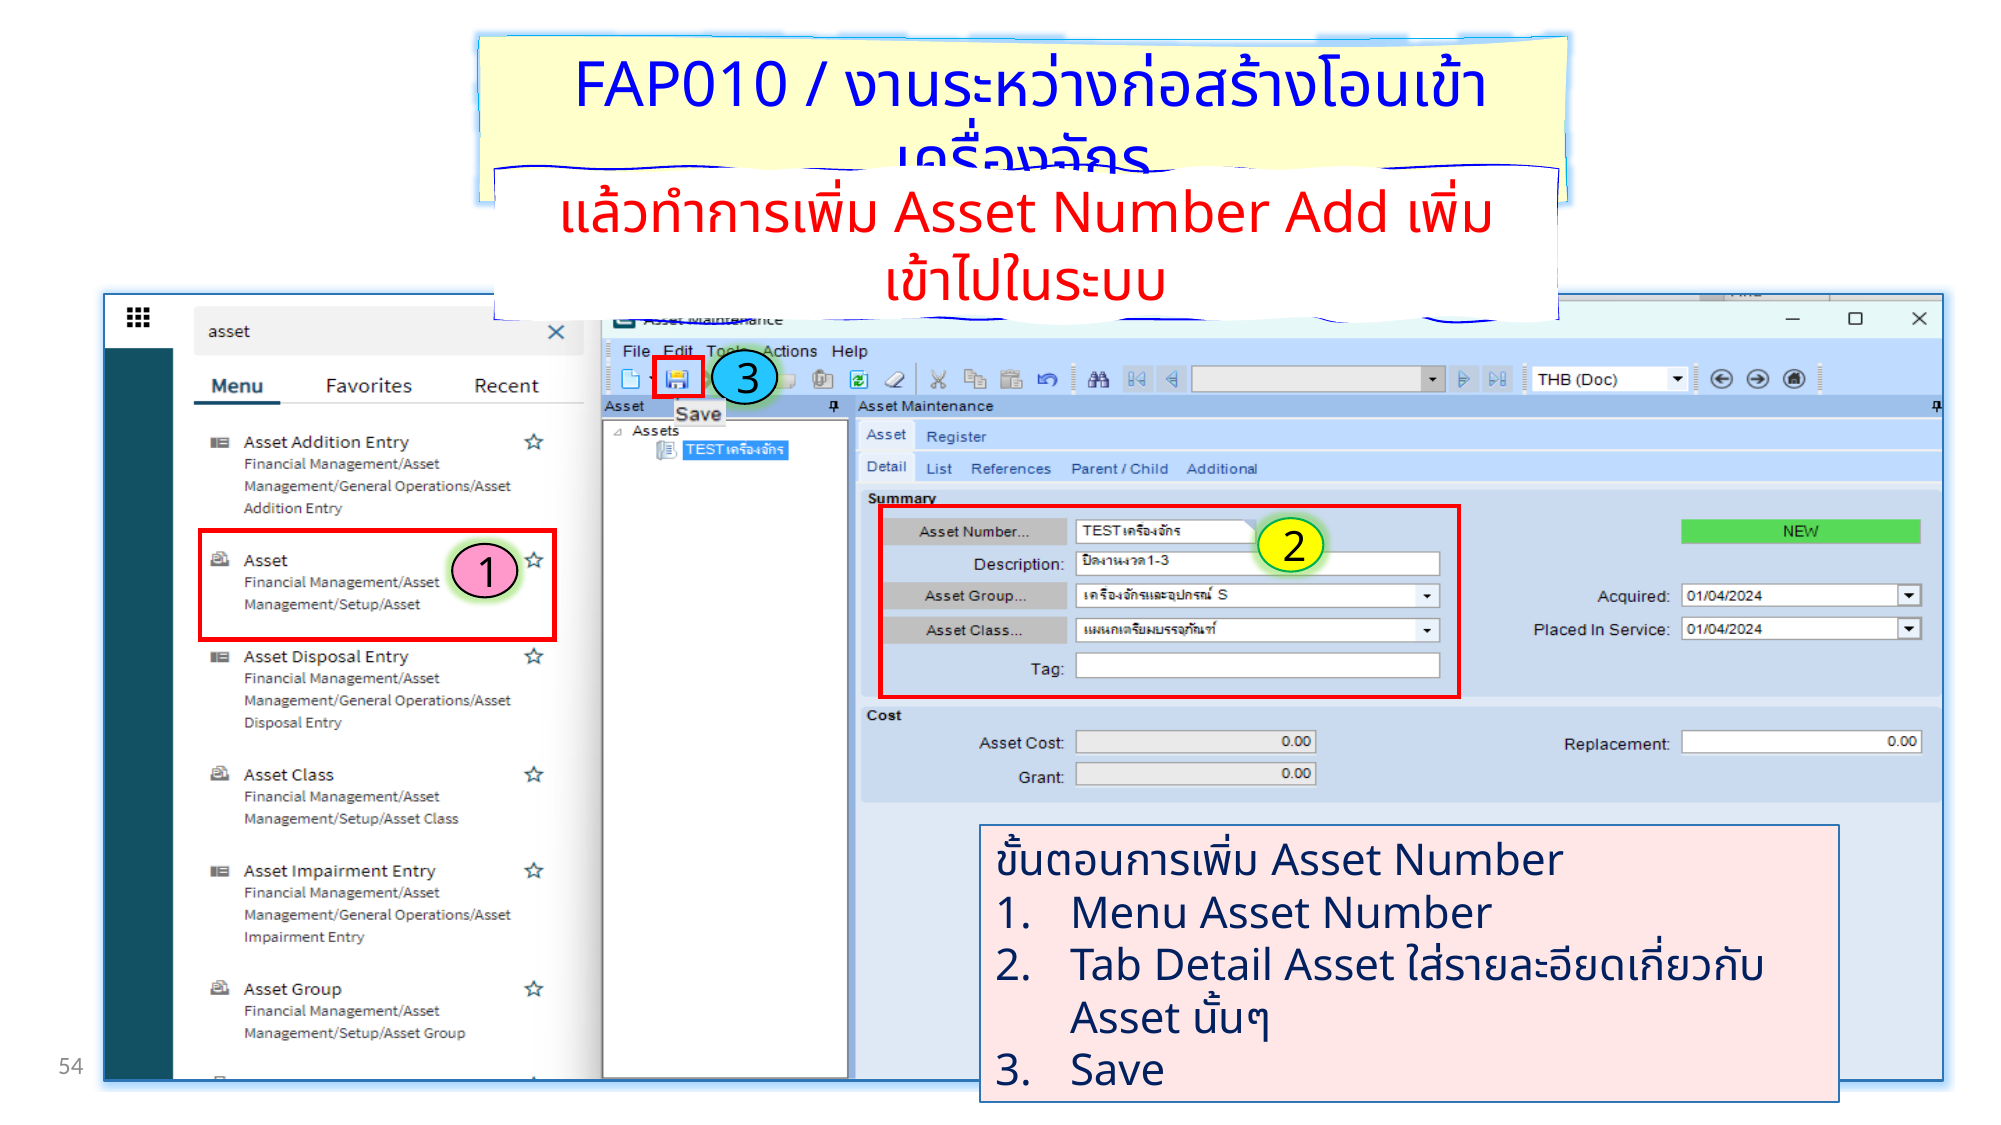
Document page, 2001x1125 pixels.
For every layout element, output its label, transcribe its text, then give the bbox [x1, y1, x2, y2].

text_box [105, 36, 1942, 1080]
slide_number 54 [43, 1035, 494, 1096]
